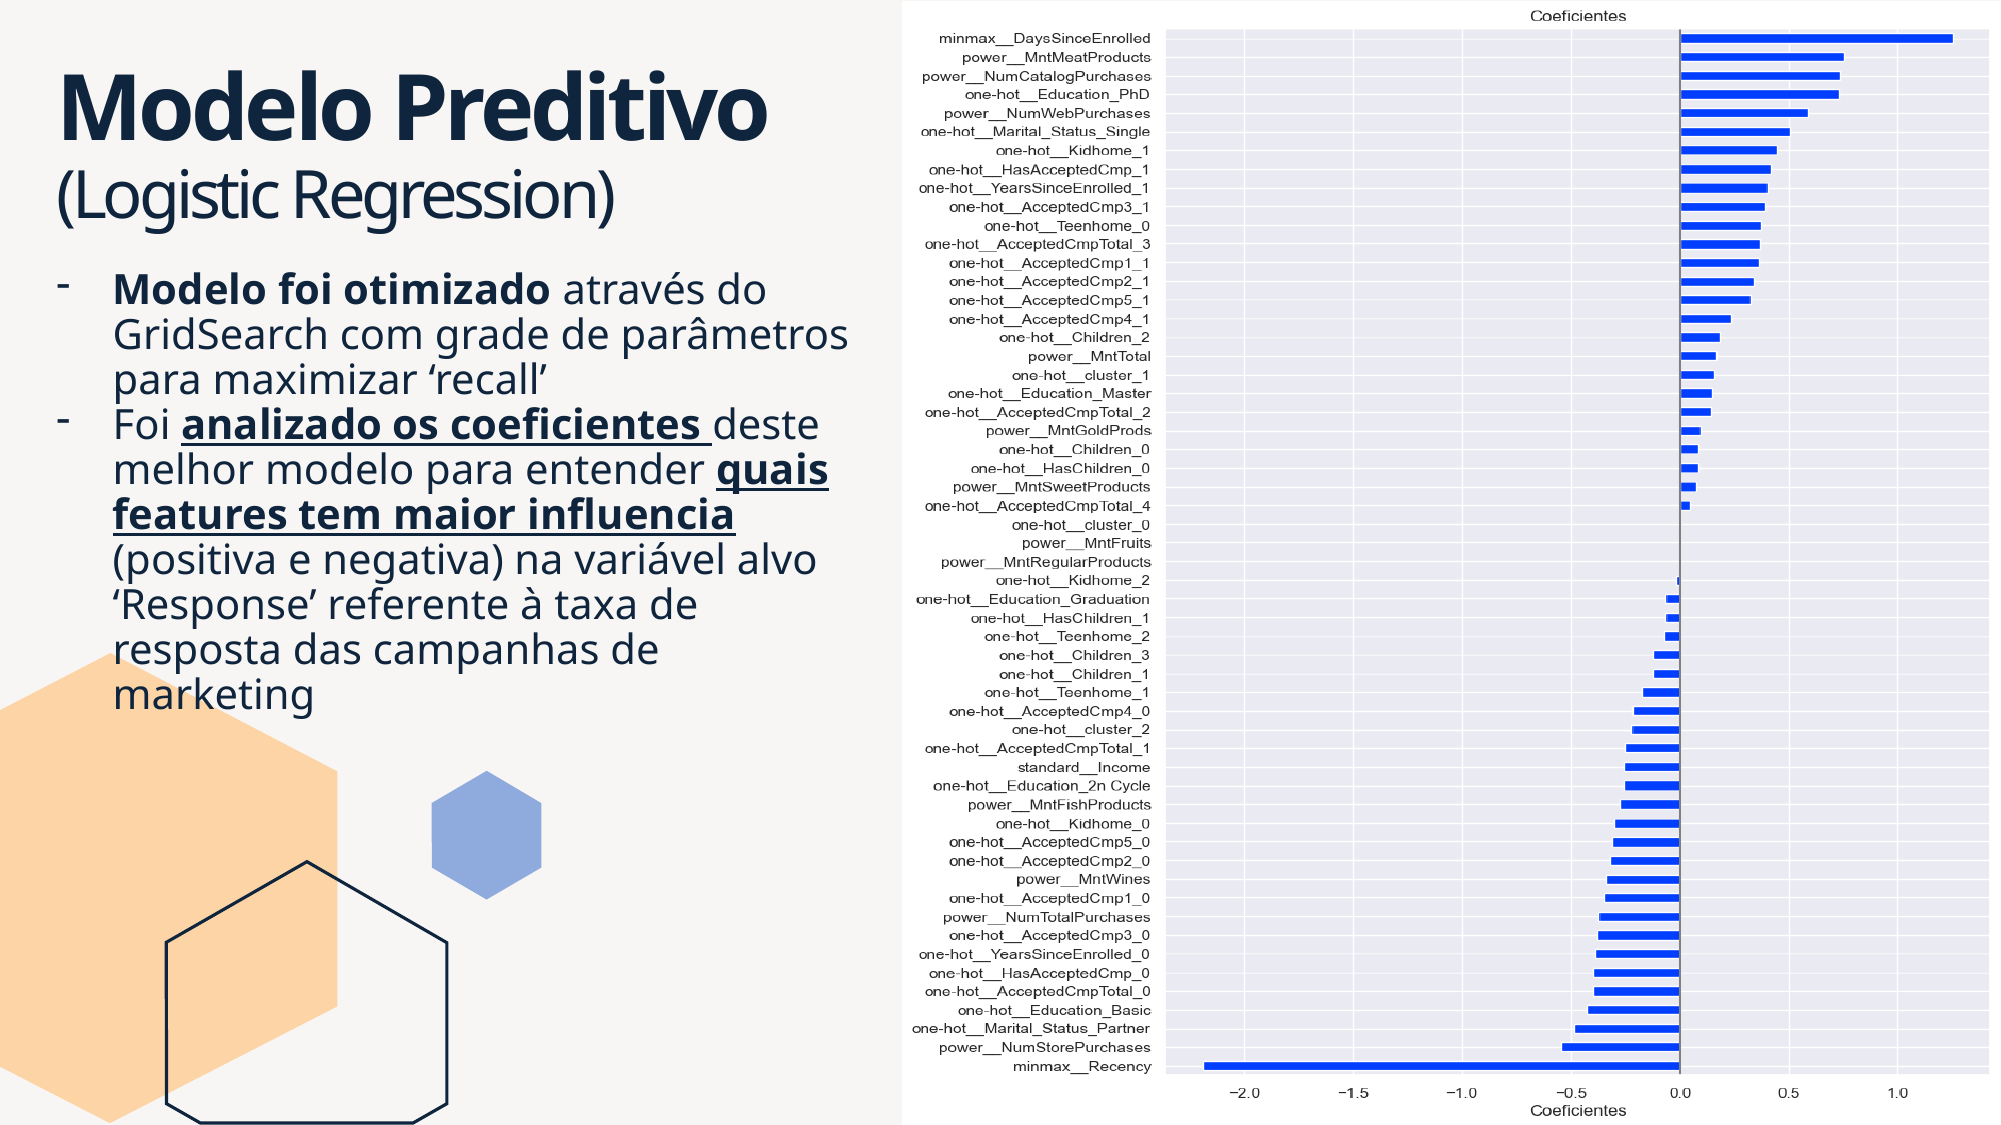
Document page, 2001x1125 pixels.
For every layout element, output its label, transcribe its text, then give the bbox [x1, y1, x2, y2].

picture [902, 1, 2000, 1125]
text_box Modelo Preditivo (Logistic Regression) Modelo foi otimizado através do GridSearch com grade de parâmetros para maximizar ‘recall’ Foi analizado os coeficientes deste melhor modelo para entender quais features tem maior influencia (positiva e negativa) na variável alvo ‘Response’ referente à taxa de resposta das campanhas de marketing [41, 54, 883, 746]
